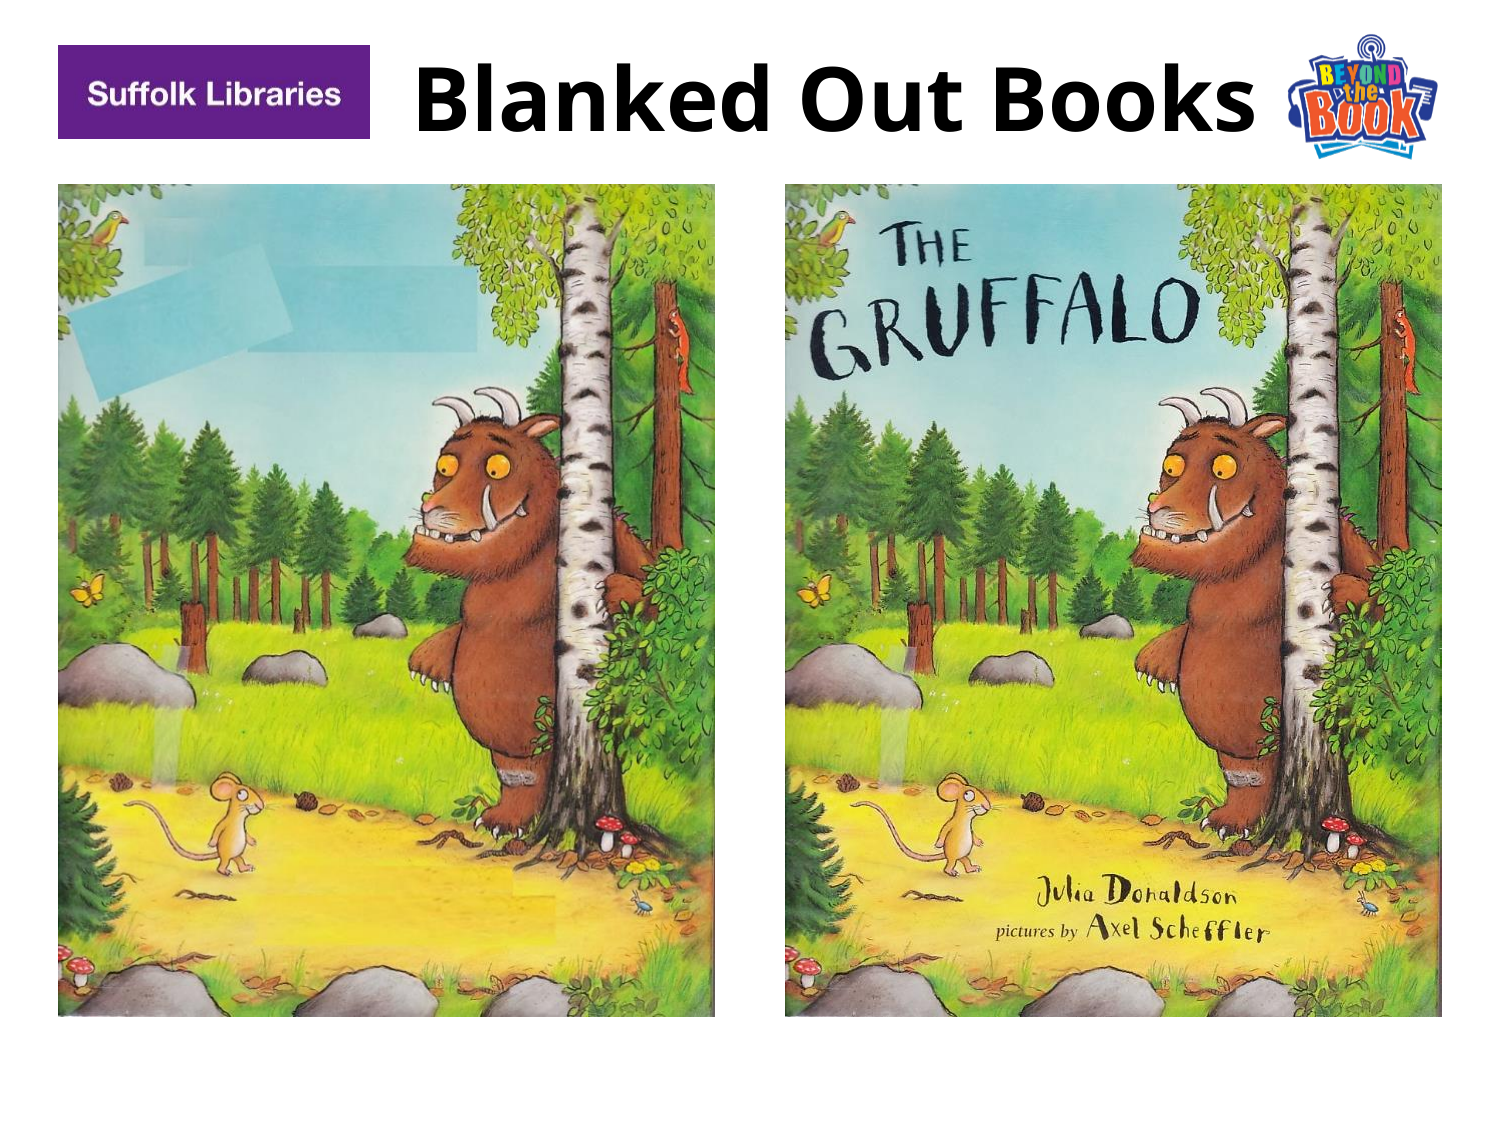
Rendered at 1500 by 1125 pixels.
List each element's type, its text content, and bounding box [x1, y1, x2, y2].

picture [58, 45, 370, 139]
picture [58, 184, 715, 1017]
picture [785, 14, 1460, 1017]
text_box Blanked Out Books [354, 25, 1268, 159]
